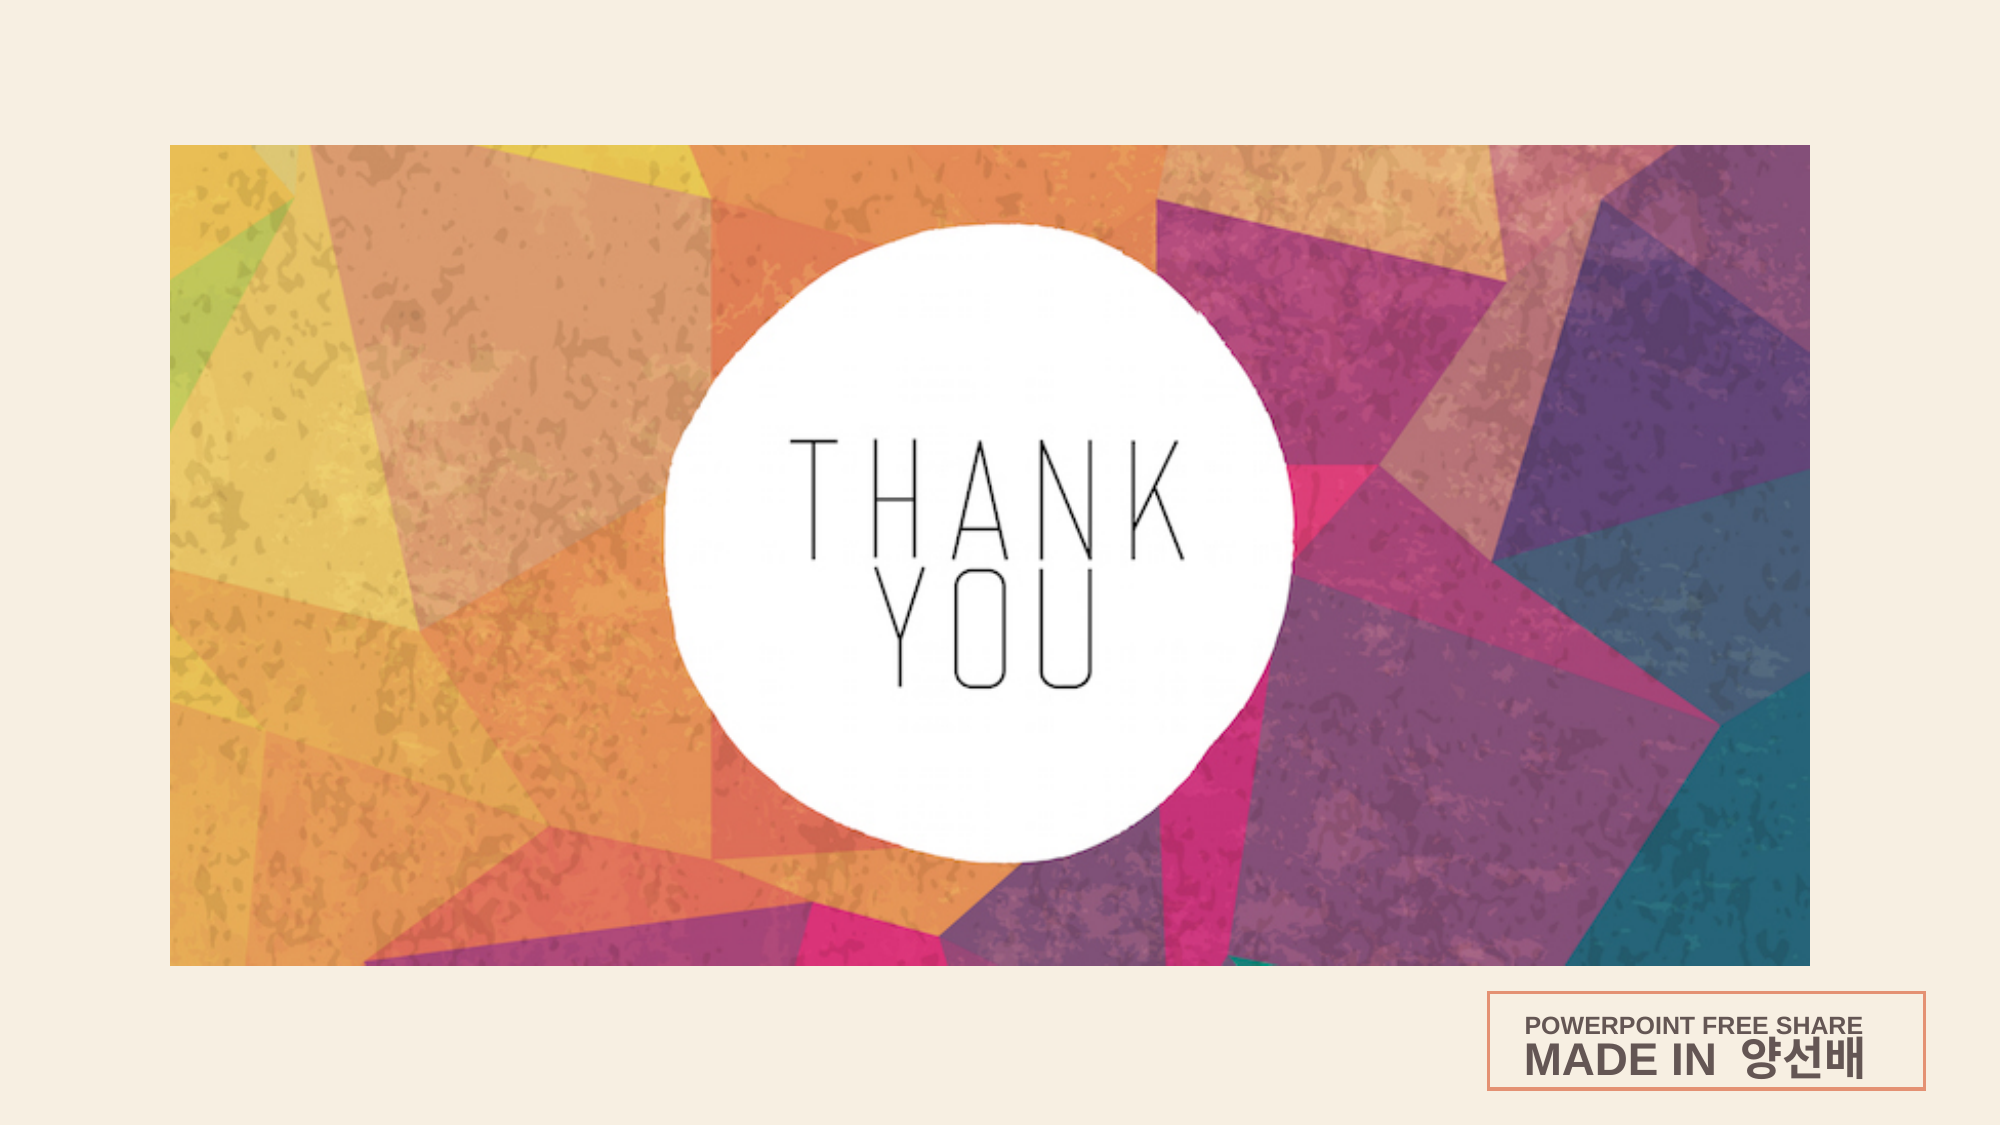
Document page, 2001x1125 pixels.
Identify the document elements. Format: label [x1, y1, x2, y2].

picture [170, 145, 1810, 966]
slide_number [1412, 1042, 1863, 1103]
text_box [1488, 992, 1925, 1093]
